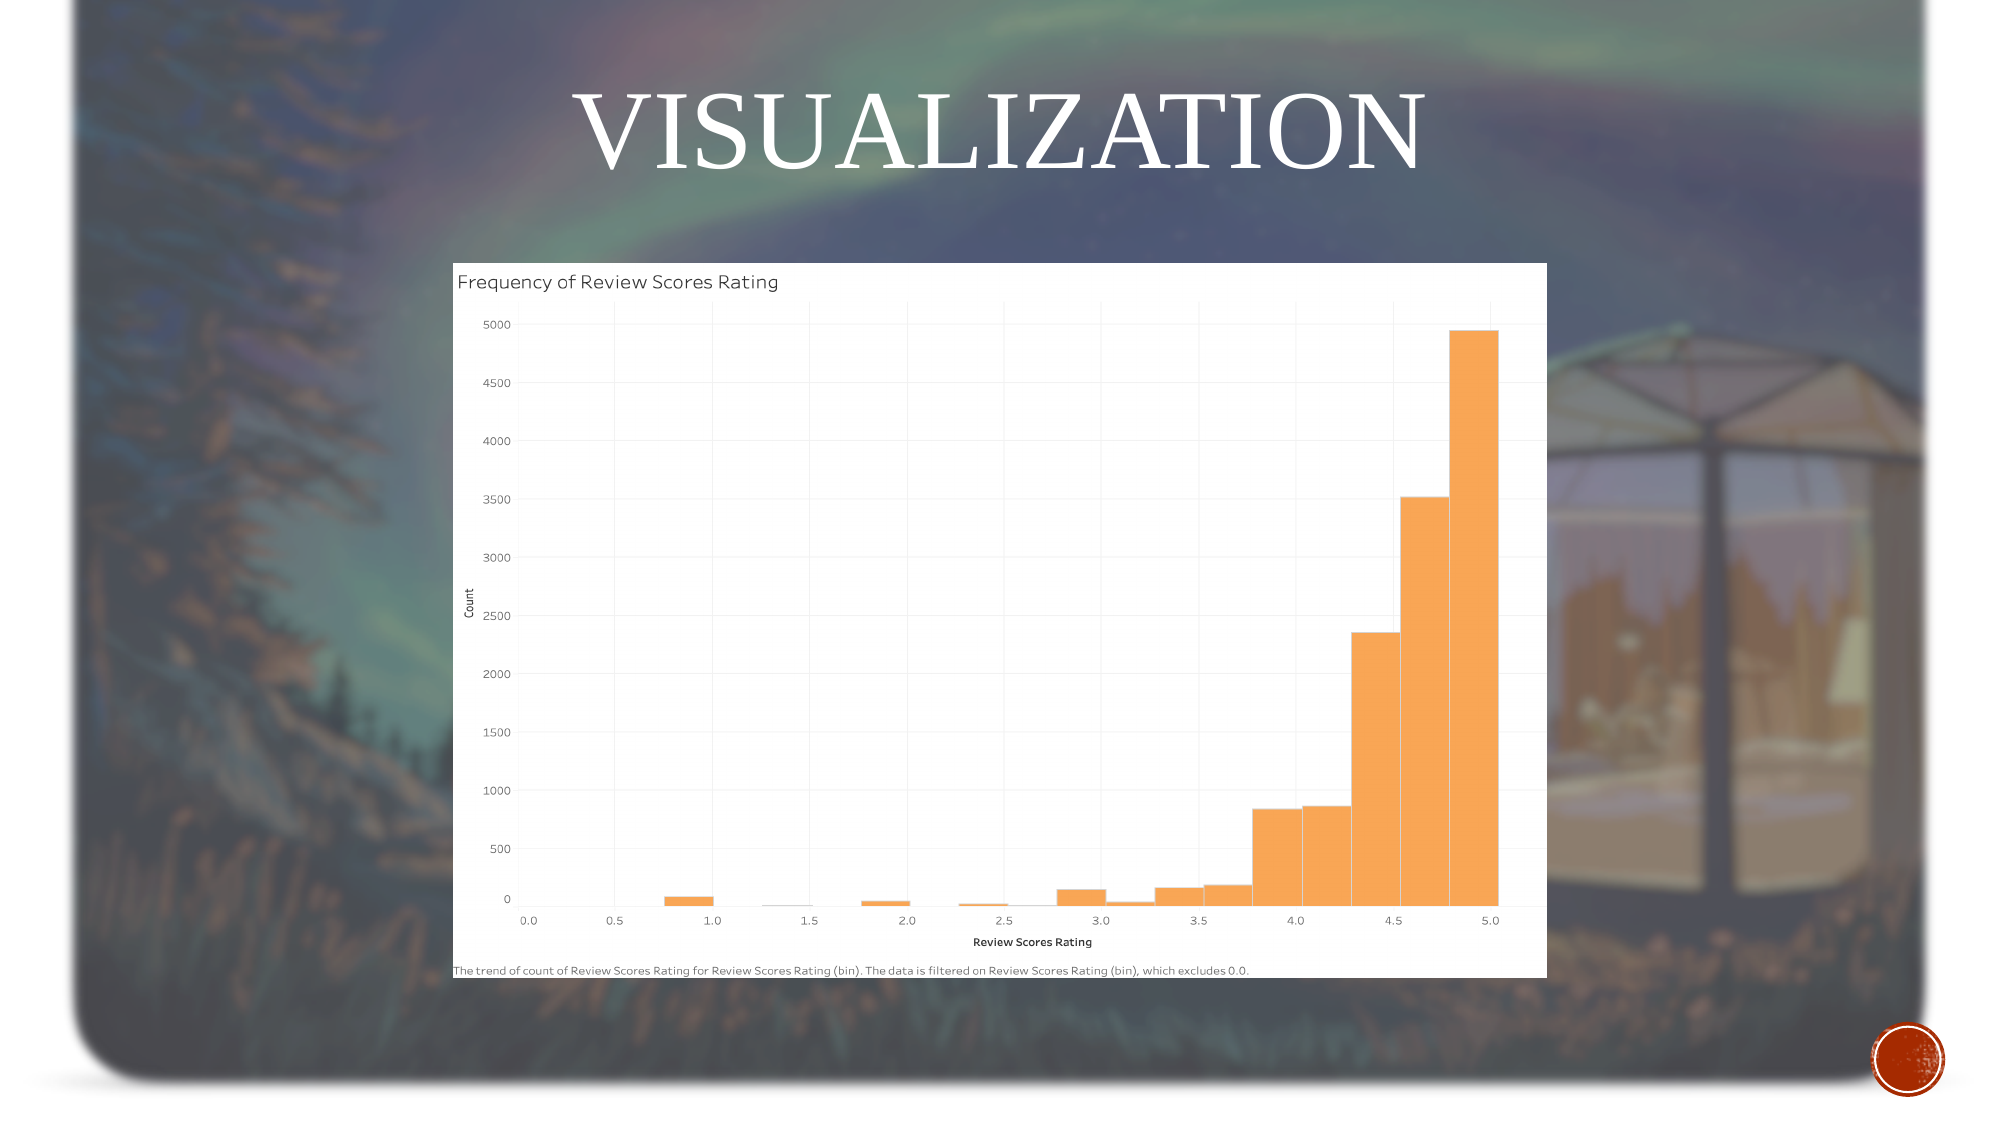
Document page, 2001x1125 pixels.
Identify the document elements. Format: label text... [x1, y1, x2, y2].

title VISUALIZATION [174, 0, 1825, 264]
picture [0, 0, 2001, 1125]
